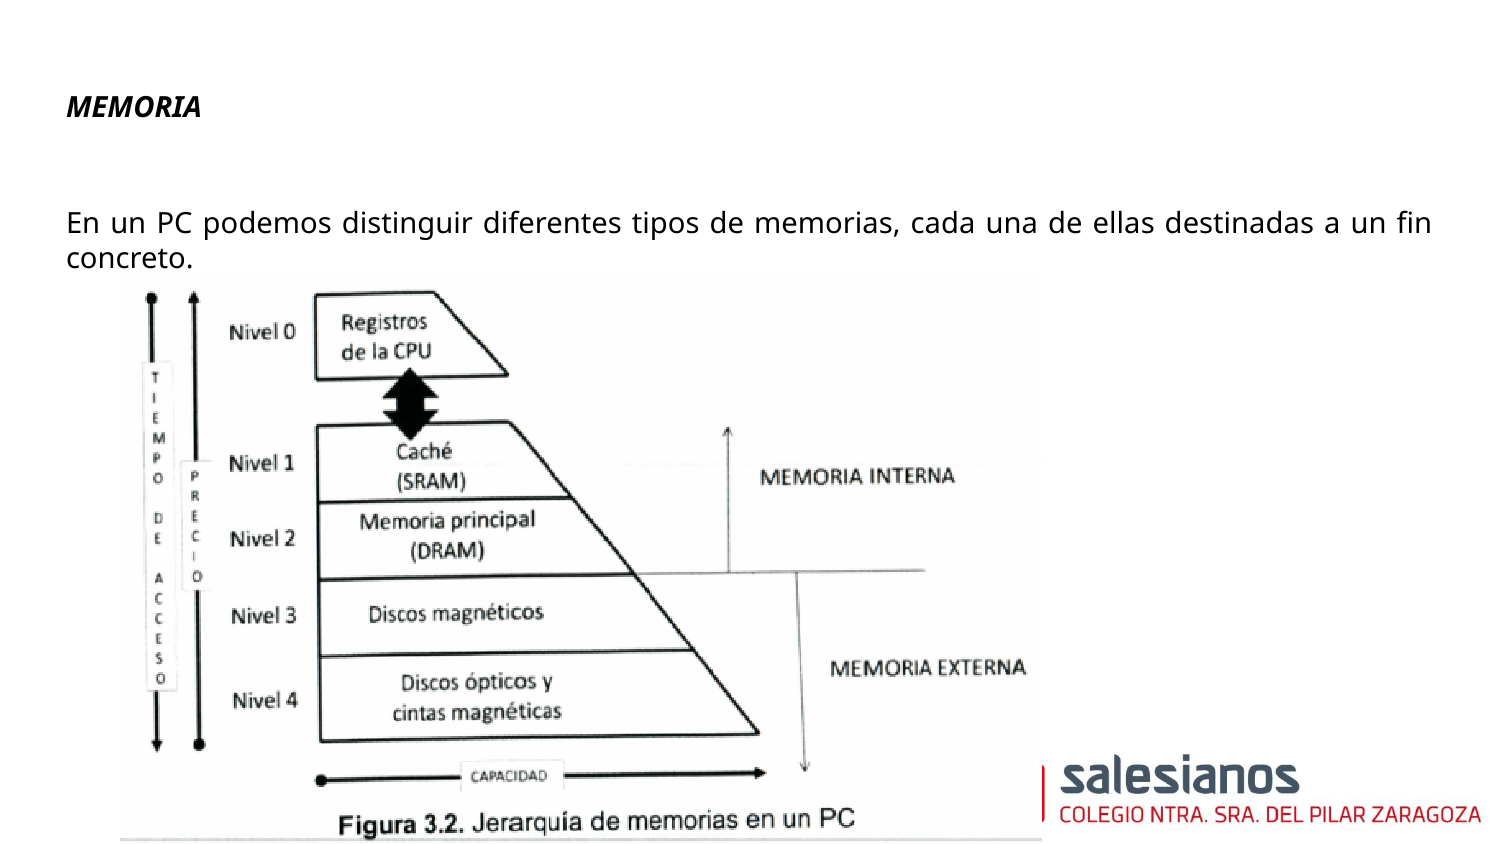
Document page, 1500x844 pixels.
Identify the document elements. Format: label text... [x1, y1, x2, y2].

list En un PC podemos distinguir diferentes tipos de memorias, cada una de ellas destinadas a un fin concreto. [51, 189, 1449, 750]
picture [119, 271, 1500, 844]
title MEMORIA [51, 72, 1449, 167]
